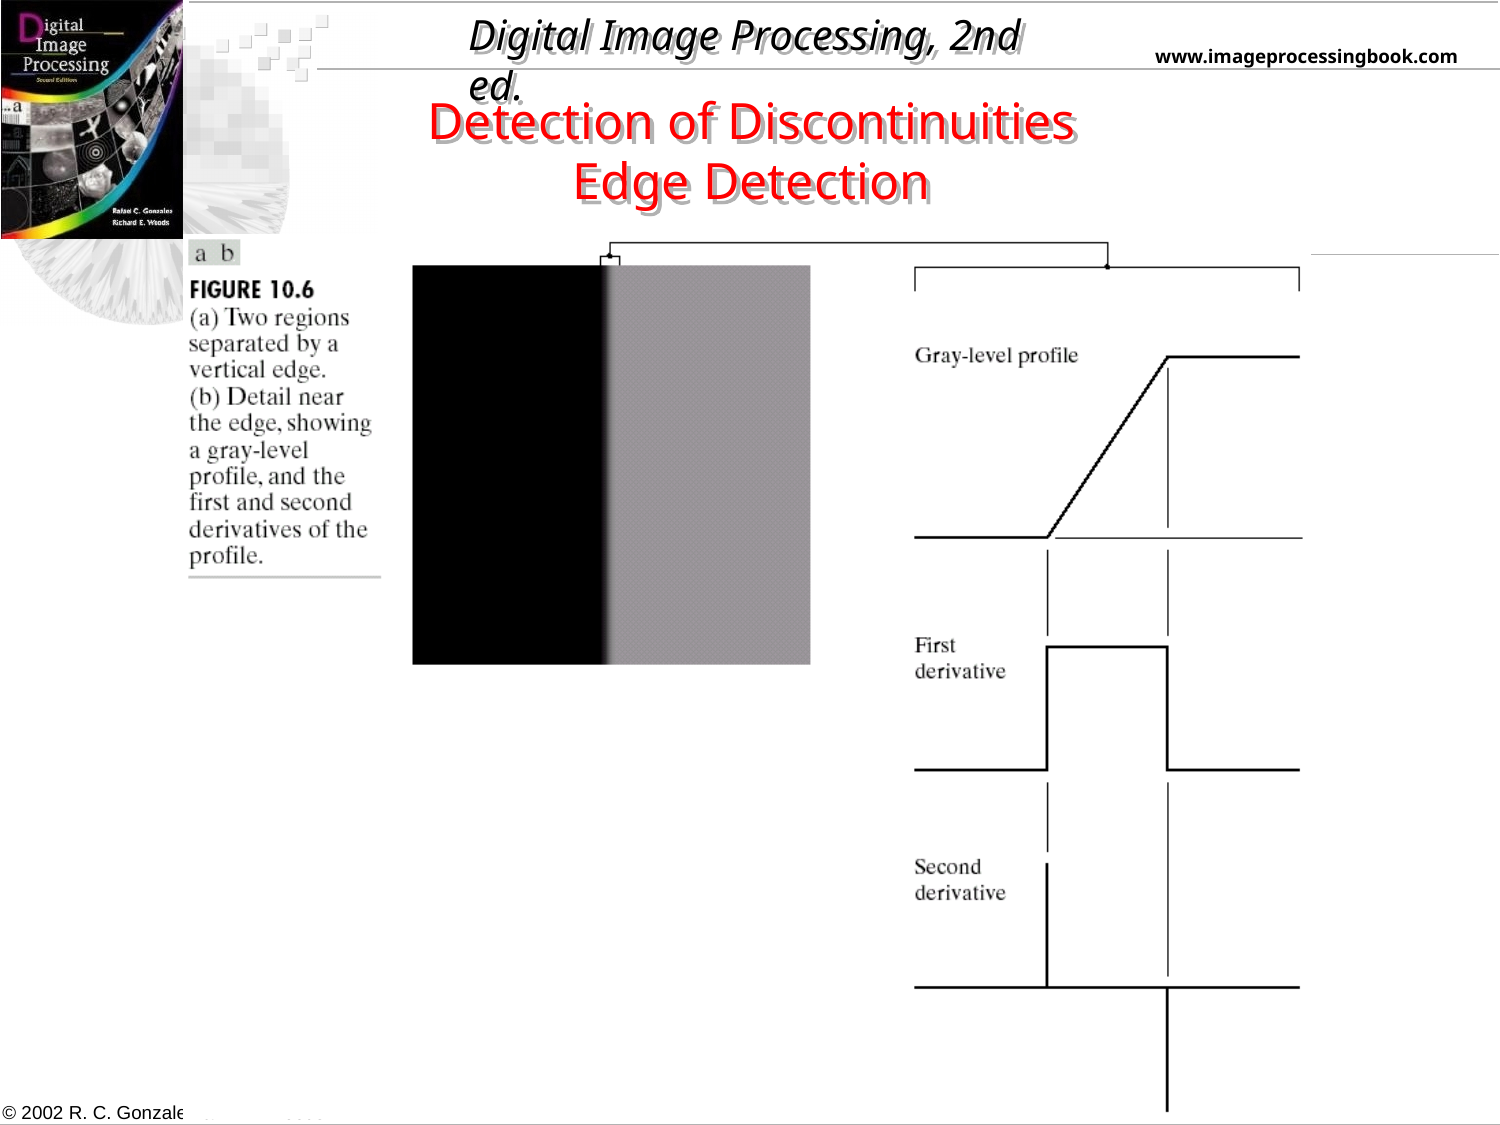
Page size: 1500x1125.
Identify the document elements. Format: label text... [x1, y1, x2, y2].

picture [0, 0, 1311, 1120]
text_box Detection of Discontinuities Edge Detection [391, 81, 1112, 217]
